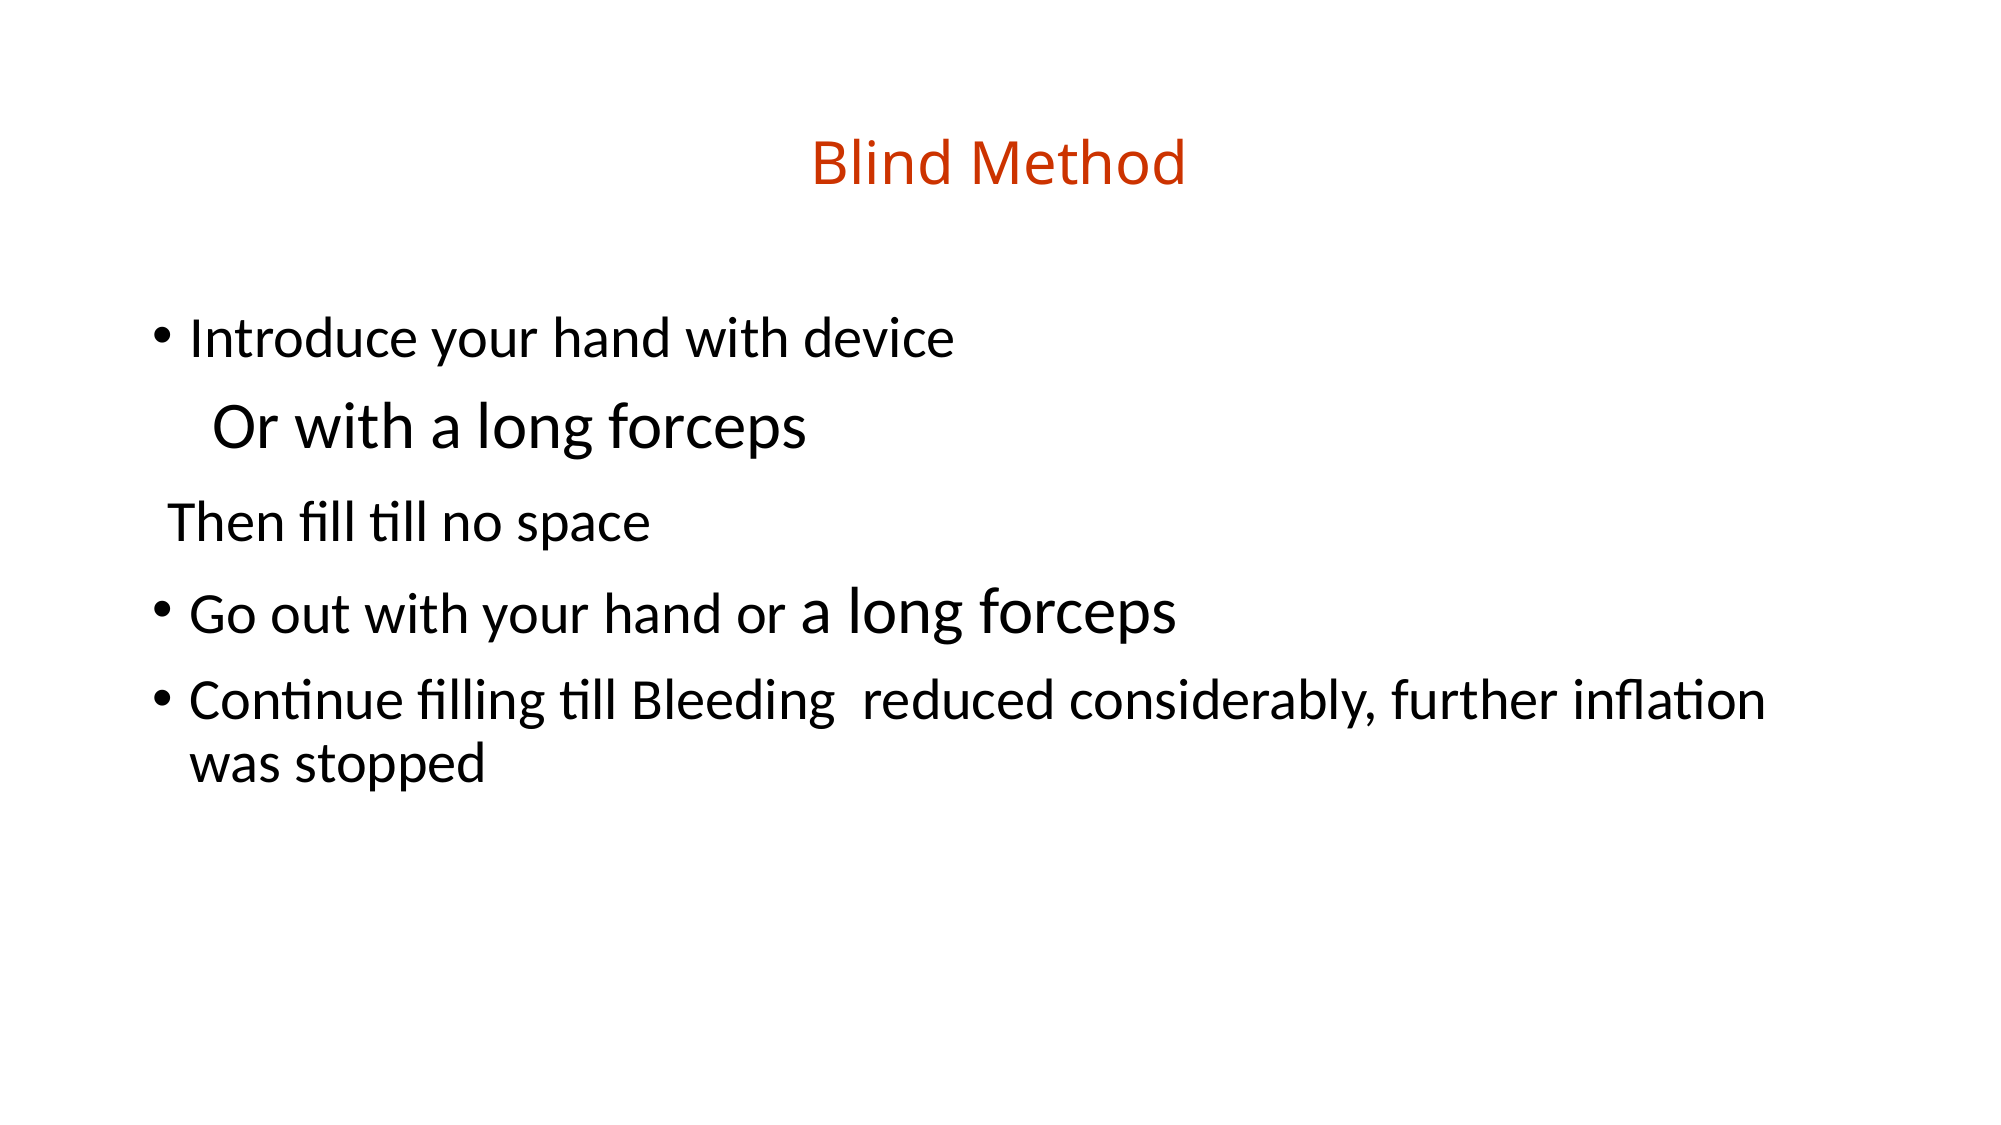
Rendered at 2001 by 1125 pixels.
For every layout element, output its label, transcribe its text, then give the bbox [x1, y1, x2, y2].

list Introduce your hand with device Or with a long forceps Then fill till no space Go out with your hand or a long forceps Continue filling till Bleeding reduced considerably, further inflation was stopped [137, 299, 1863, 1014]
title Blind Method [137, 59, 1863, 278]
